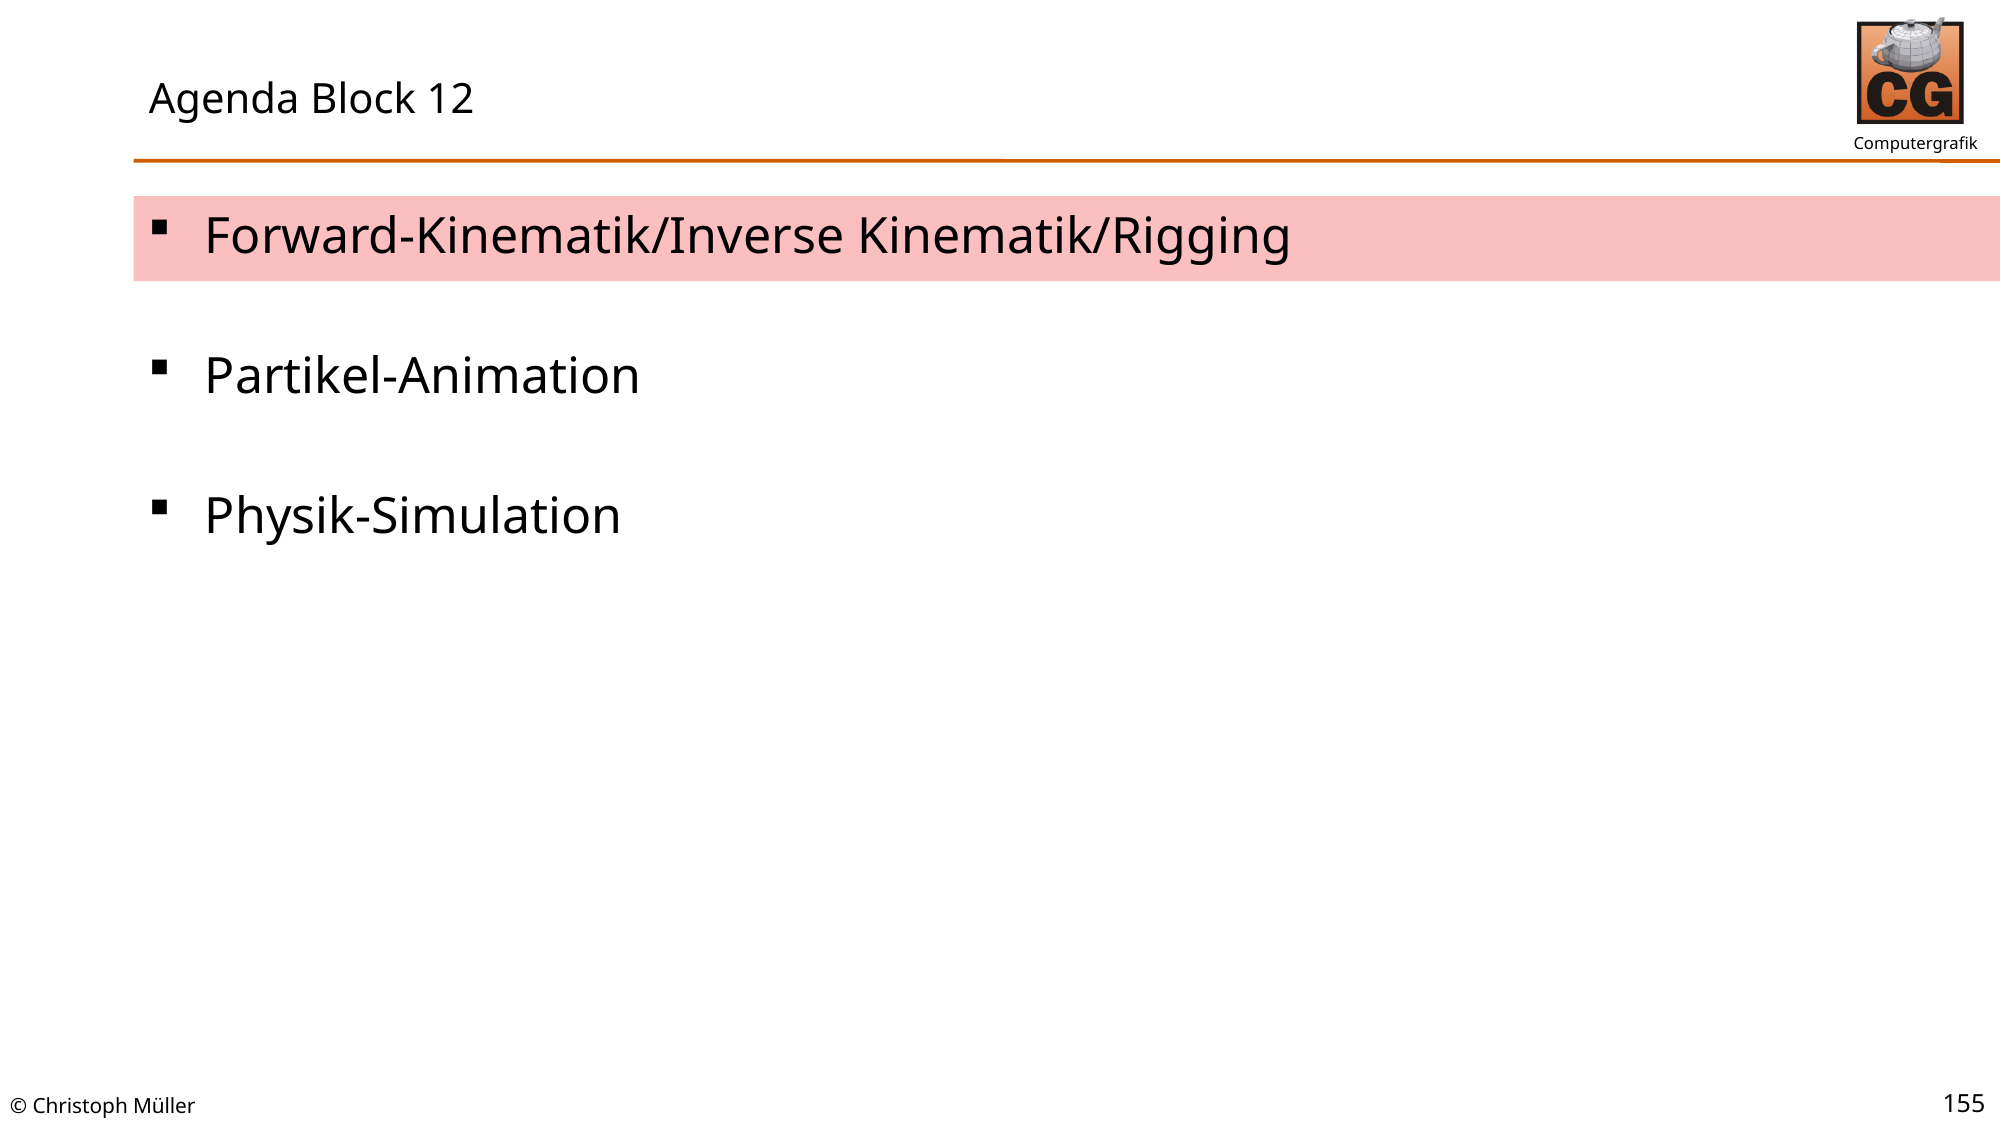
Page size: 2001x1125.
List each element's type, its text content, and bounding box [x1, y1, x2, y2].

title Agenda Block 12 [133, 42, 1457, 151]
list Forward-Kinematik/Inverse Kinematik/Rigging Partikel-Animation Physik-Simulation [133, 196, 1867, 1059]
picture [1850, 15, 1970, 130]
text_box [1867, 196, 2000, 282]
